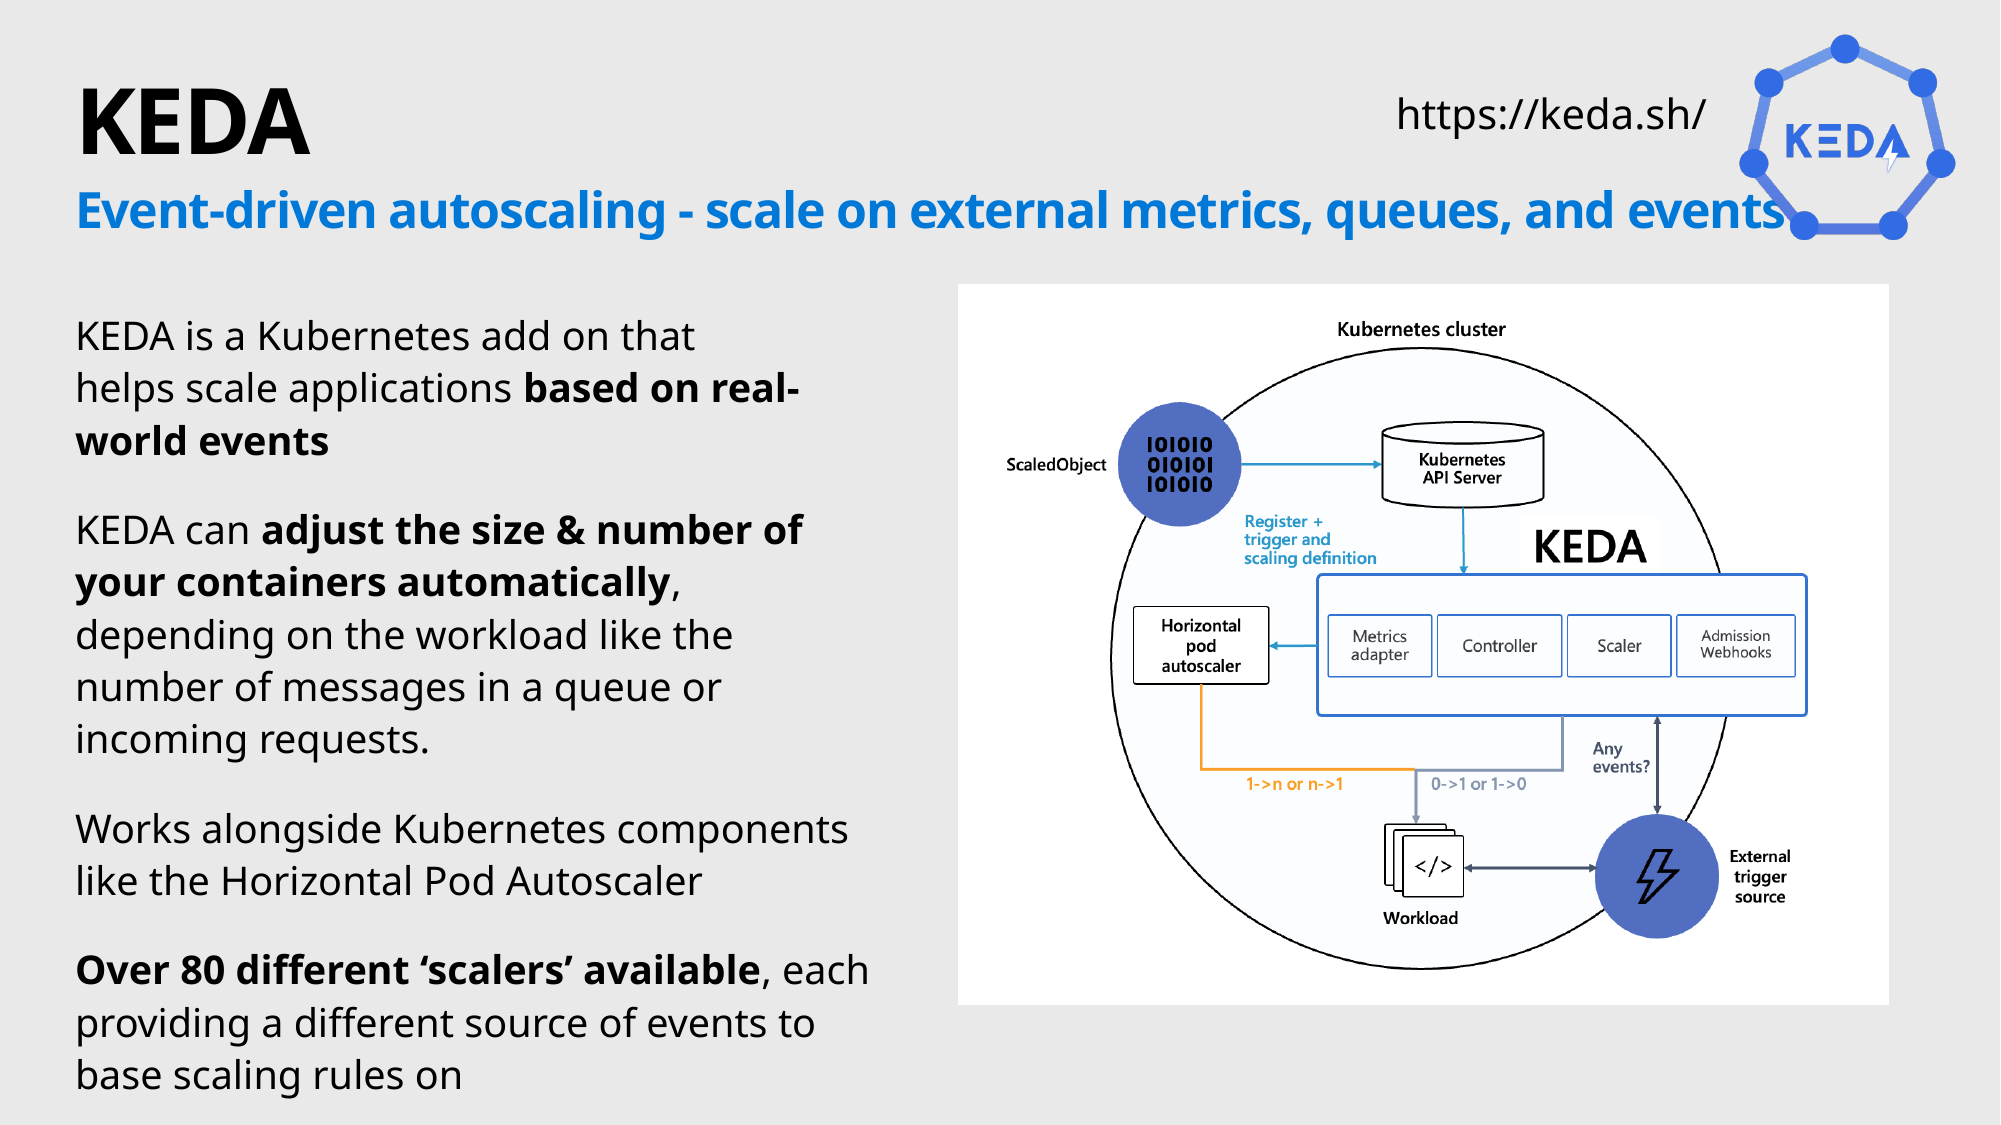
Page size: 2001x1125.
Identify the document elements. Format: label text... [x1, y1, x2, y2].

subtitle Event-driven autoscaling - scale on external metrics, queues, and events [75, 172, 1925, 285]
list KEDA is a Kubernetes add on that helps scale applications based on real-world events KEDA can adjust the size & number of your containers automatically, depending on the workload like the number of messages in a queue or incoming requests. Works alongside Kubernetes components like the Horizontal Pod Autoscaler Over 80 different ‘scalers’ available, each providing a different source of events to base scaling rules on [75, 306, 885, 1047]
picture [1732, 22, 1962, 253]
title KEDA [75, 75, 1732, 172]
picture [958, 284, 1889, 1005]
text_box https://keda.sh/ [1381, 80, 1732, 146]
